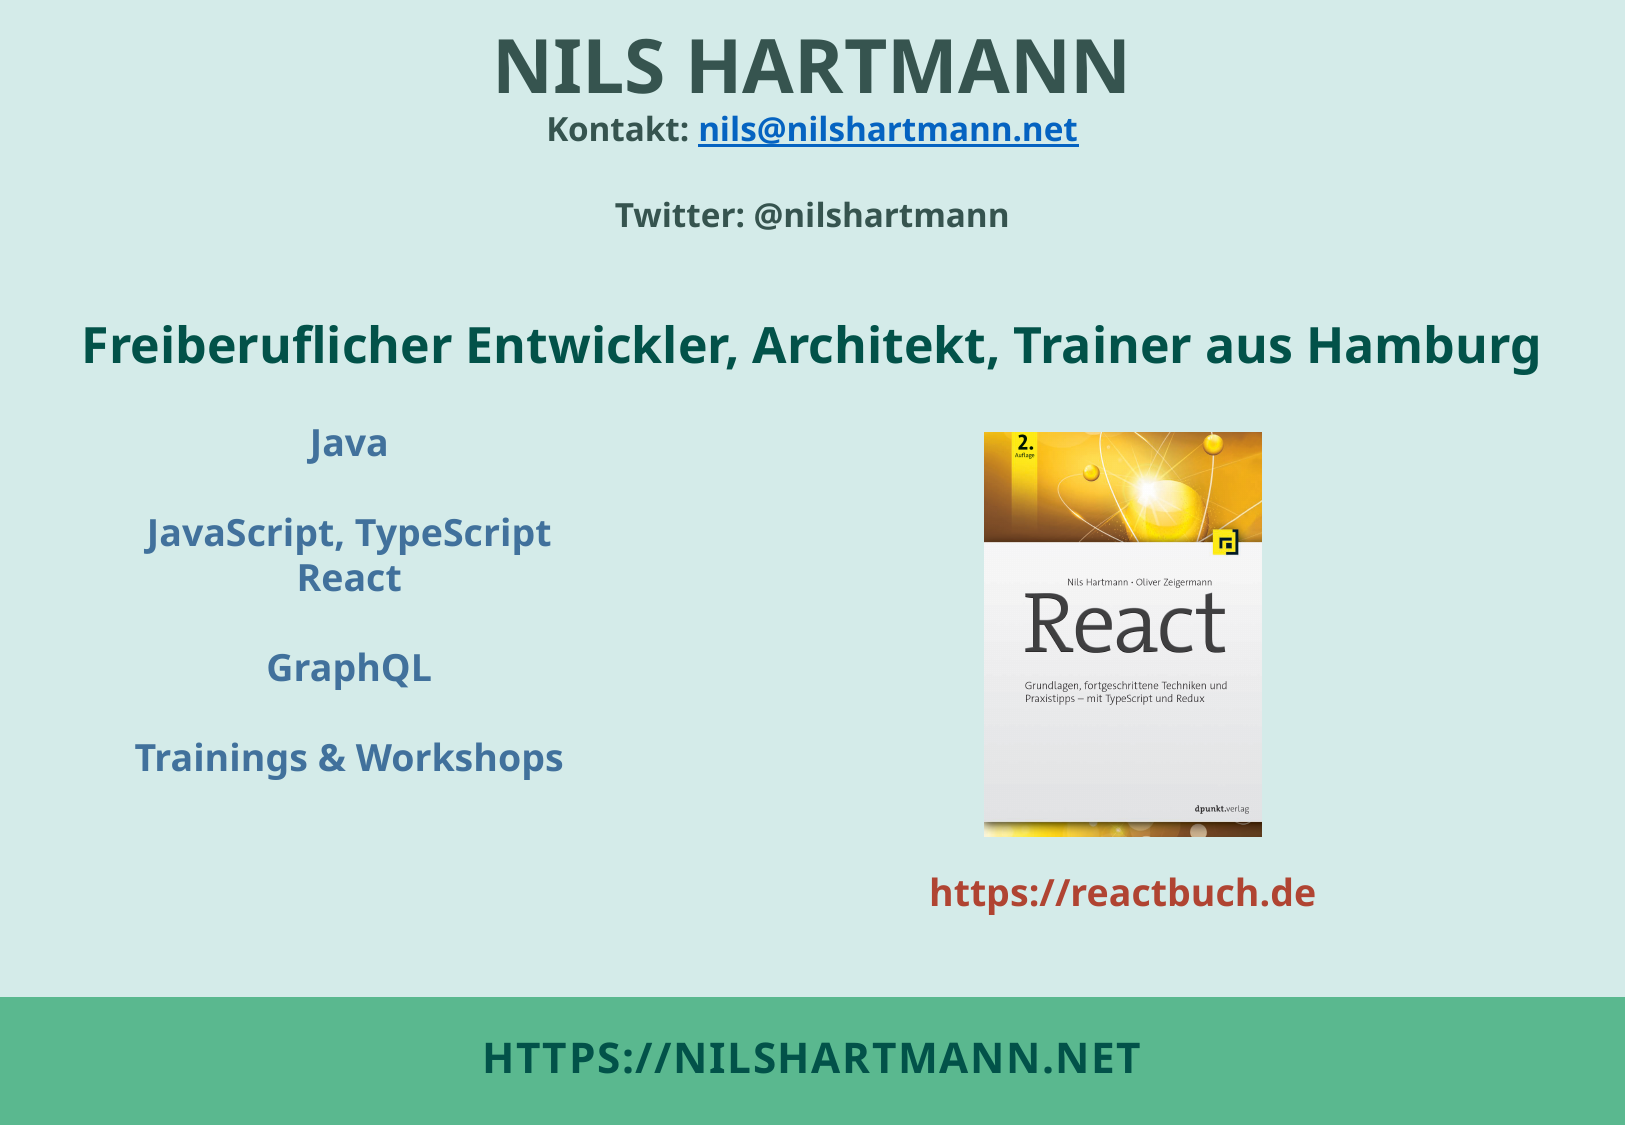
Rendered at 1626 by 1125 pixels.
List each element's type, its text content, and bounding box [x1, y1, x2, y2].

picture [984, 432, 1262, 837]
text_box NILS HARTMANN Kontakt: nils@nilshartmann.net Twitter: @nilshartmann Freiberuflicher Entwickler, Architekt, Trainer aus Hamburg [67, 11, 1558, 621]
text_box Java JavaScript, TypeScript React GraphQL Trainings & Workshops [0, 411, 756, 787]
text_box https://reactbuch.de [716, 861, 1530, 922]
title https://nilshartmann.net [0, 995, 1625, 1125]
